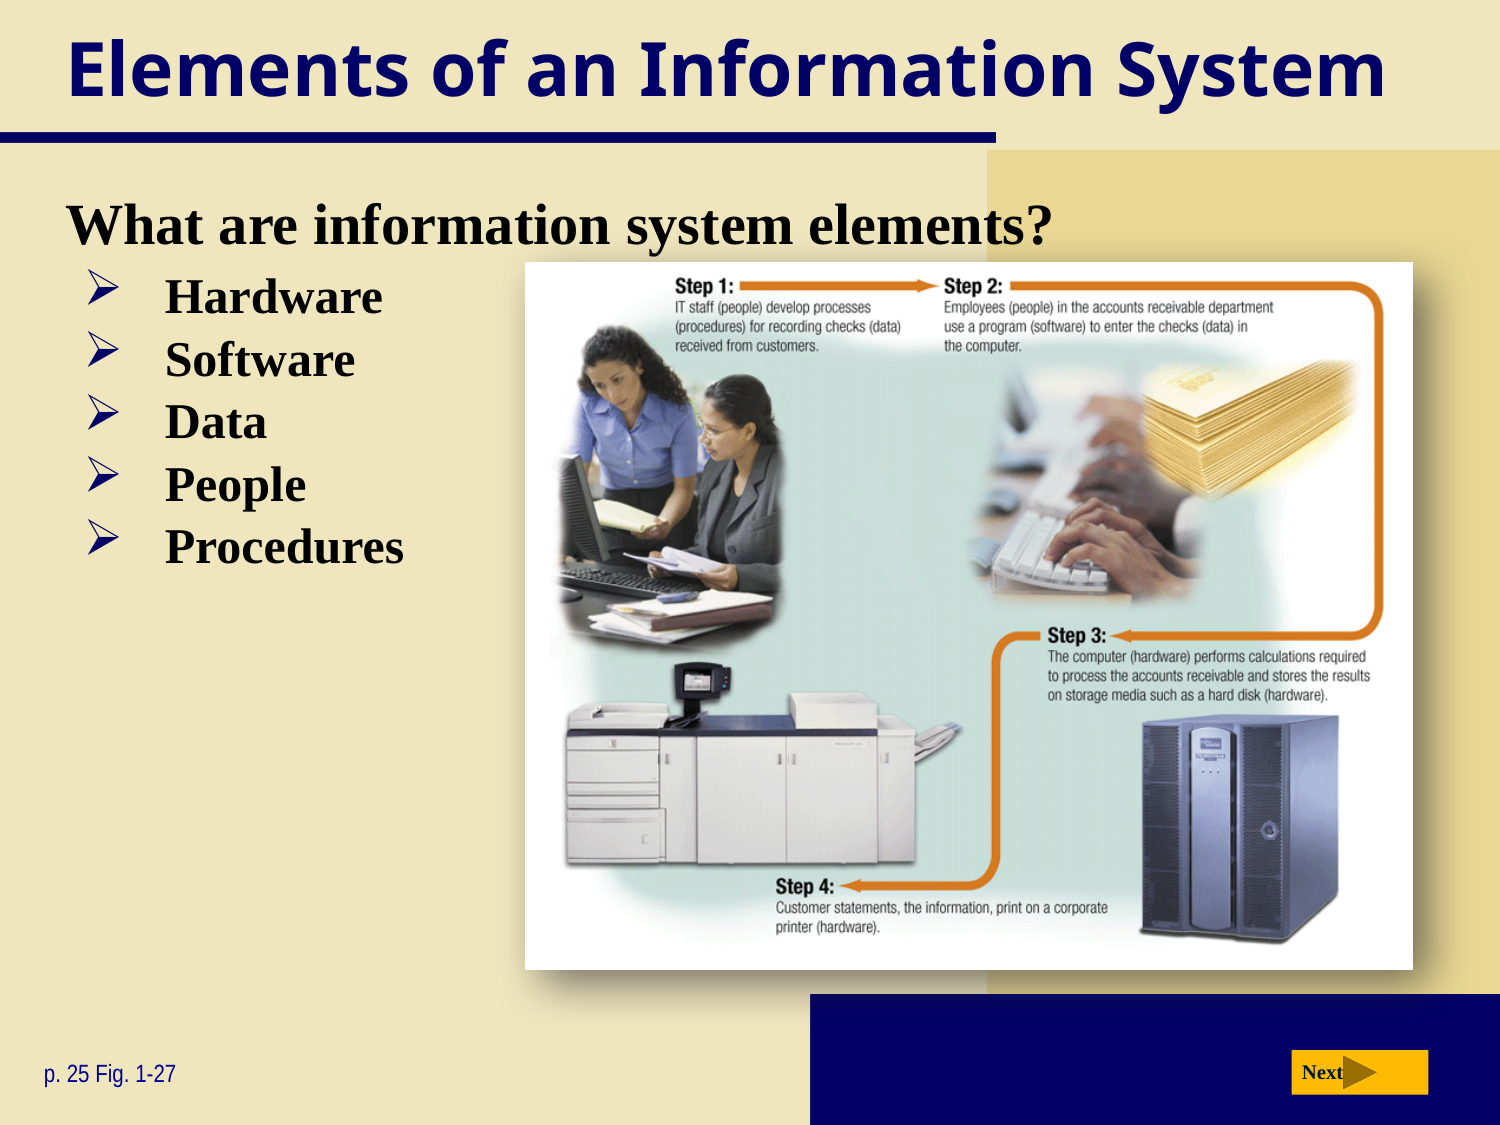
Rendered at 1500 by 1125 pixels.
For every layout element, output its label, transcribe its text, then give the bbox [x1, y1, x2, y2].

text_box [1286, 1049, 1429, 1095]
text_box Hardware Software Data People Procedures [49, 256, 529, 475]
list What are information system elements? [49, 178, 1459, 276]
text_box p. 25 Fig. 1-27 [29, 1050, 284, 1095]
picture [524, 262, 1413, 970]
title Elements of an Information System [49, 0, 1459, 133]
